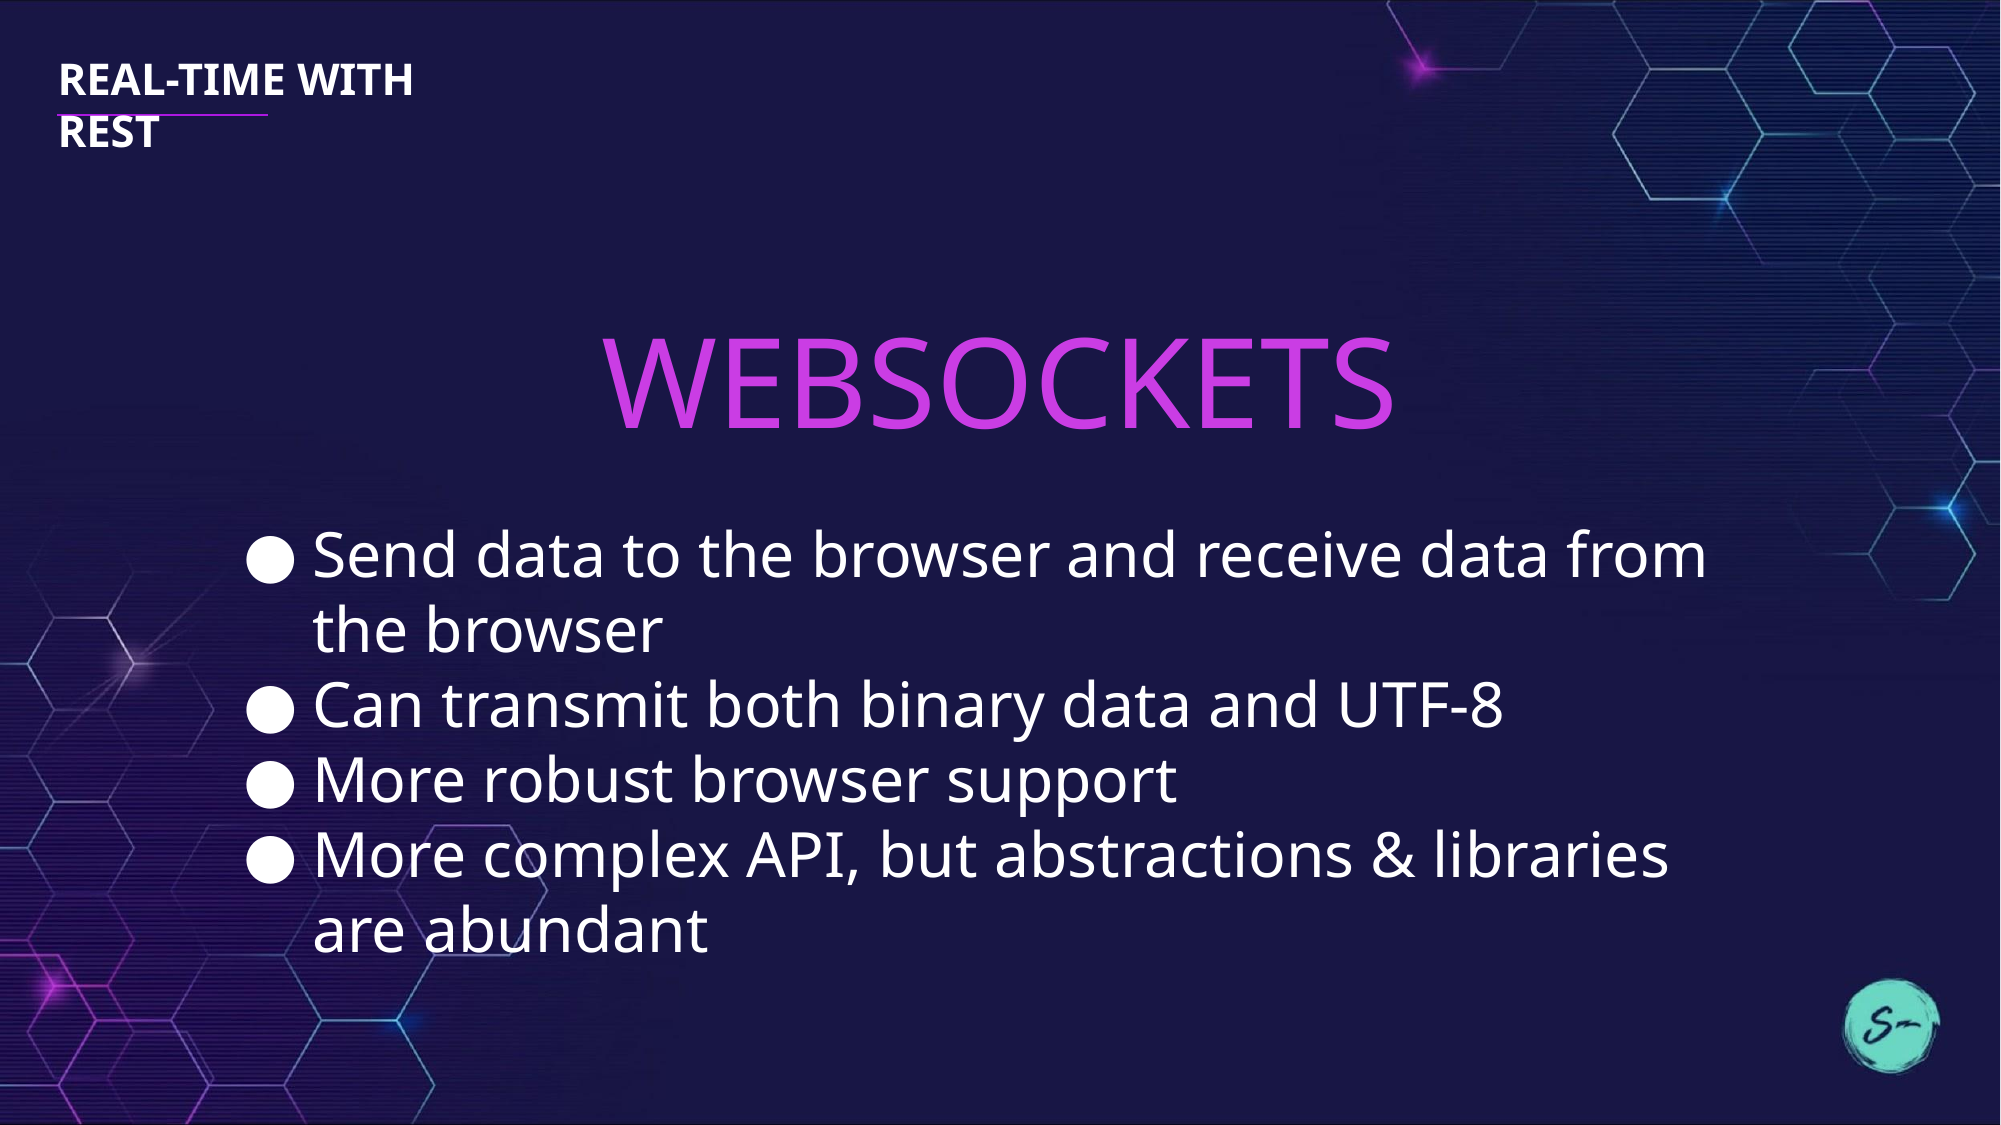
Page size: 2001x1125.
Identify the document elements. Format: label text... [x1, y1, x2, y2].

text_box Send data to the browser and receive data from the browser Can transmit both binary data and UTF-8 More robust browser support More complex API, but abstractions & libraries are abundant [222, 500, 1778, 853]
picture [0, 0, 2001, 1125]
text_box WEBSOCKETS [421, 288, 1579, 453]
title REAL-TIME WITH REST [57, 36, 501, 99]
